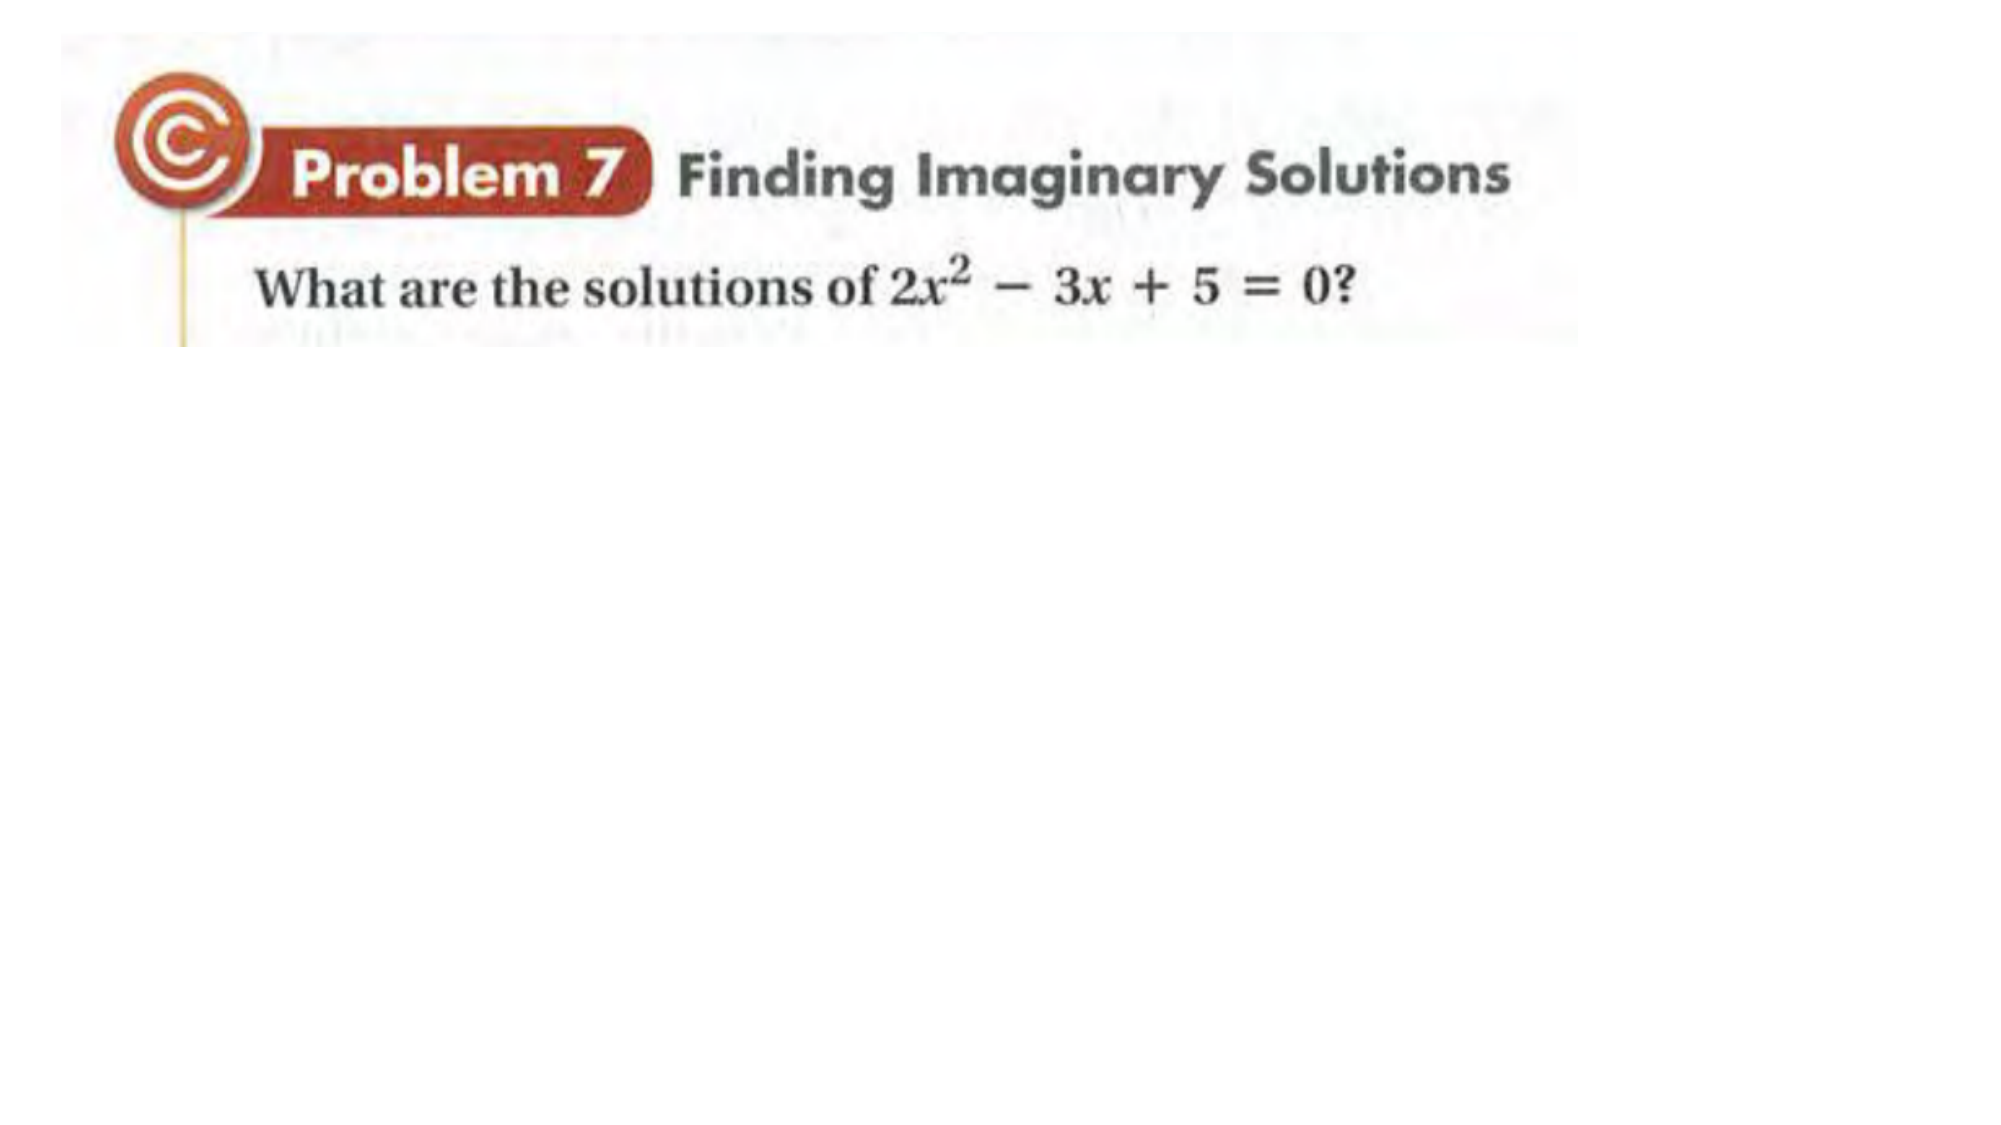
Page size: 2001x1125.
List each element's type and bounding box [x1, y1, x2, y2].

list [60, 31, 1579, 347]
